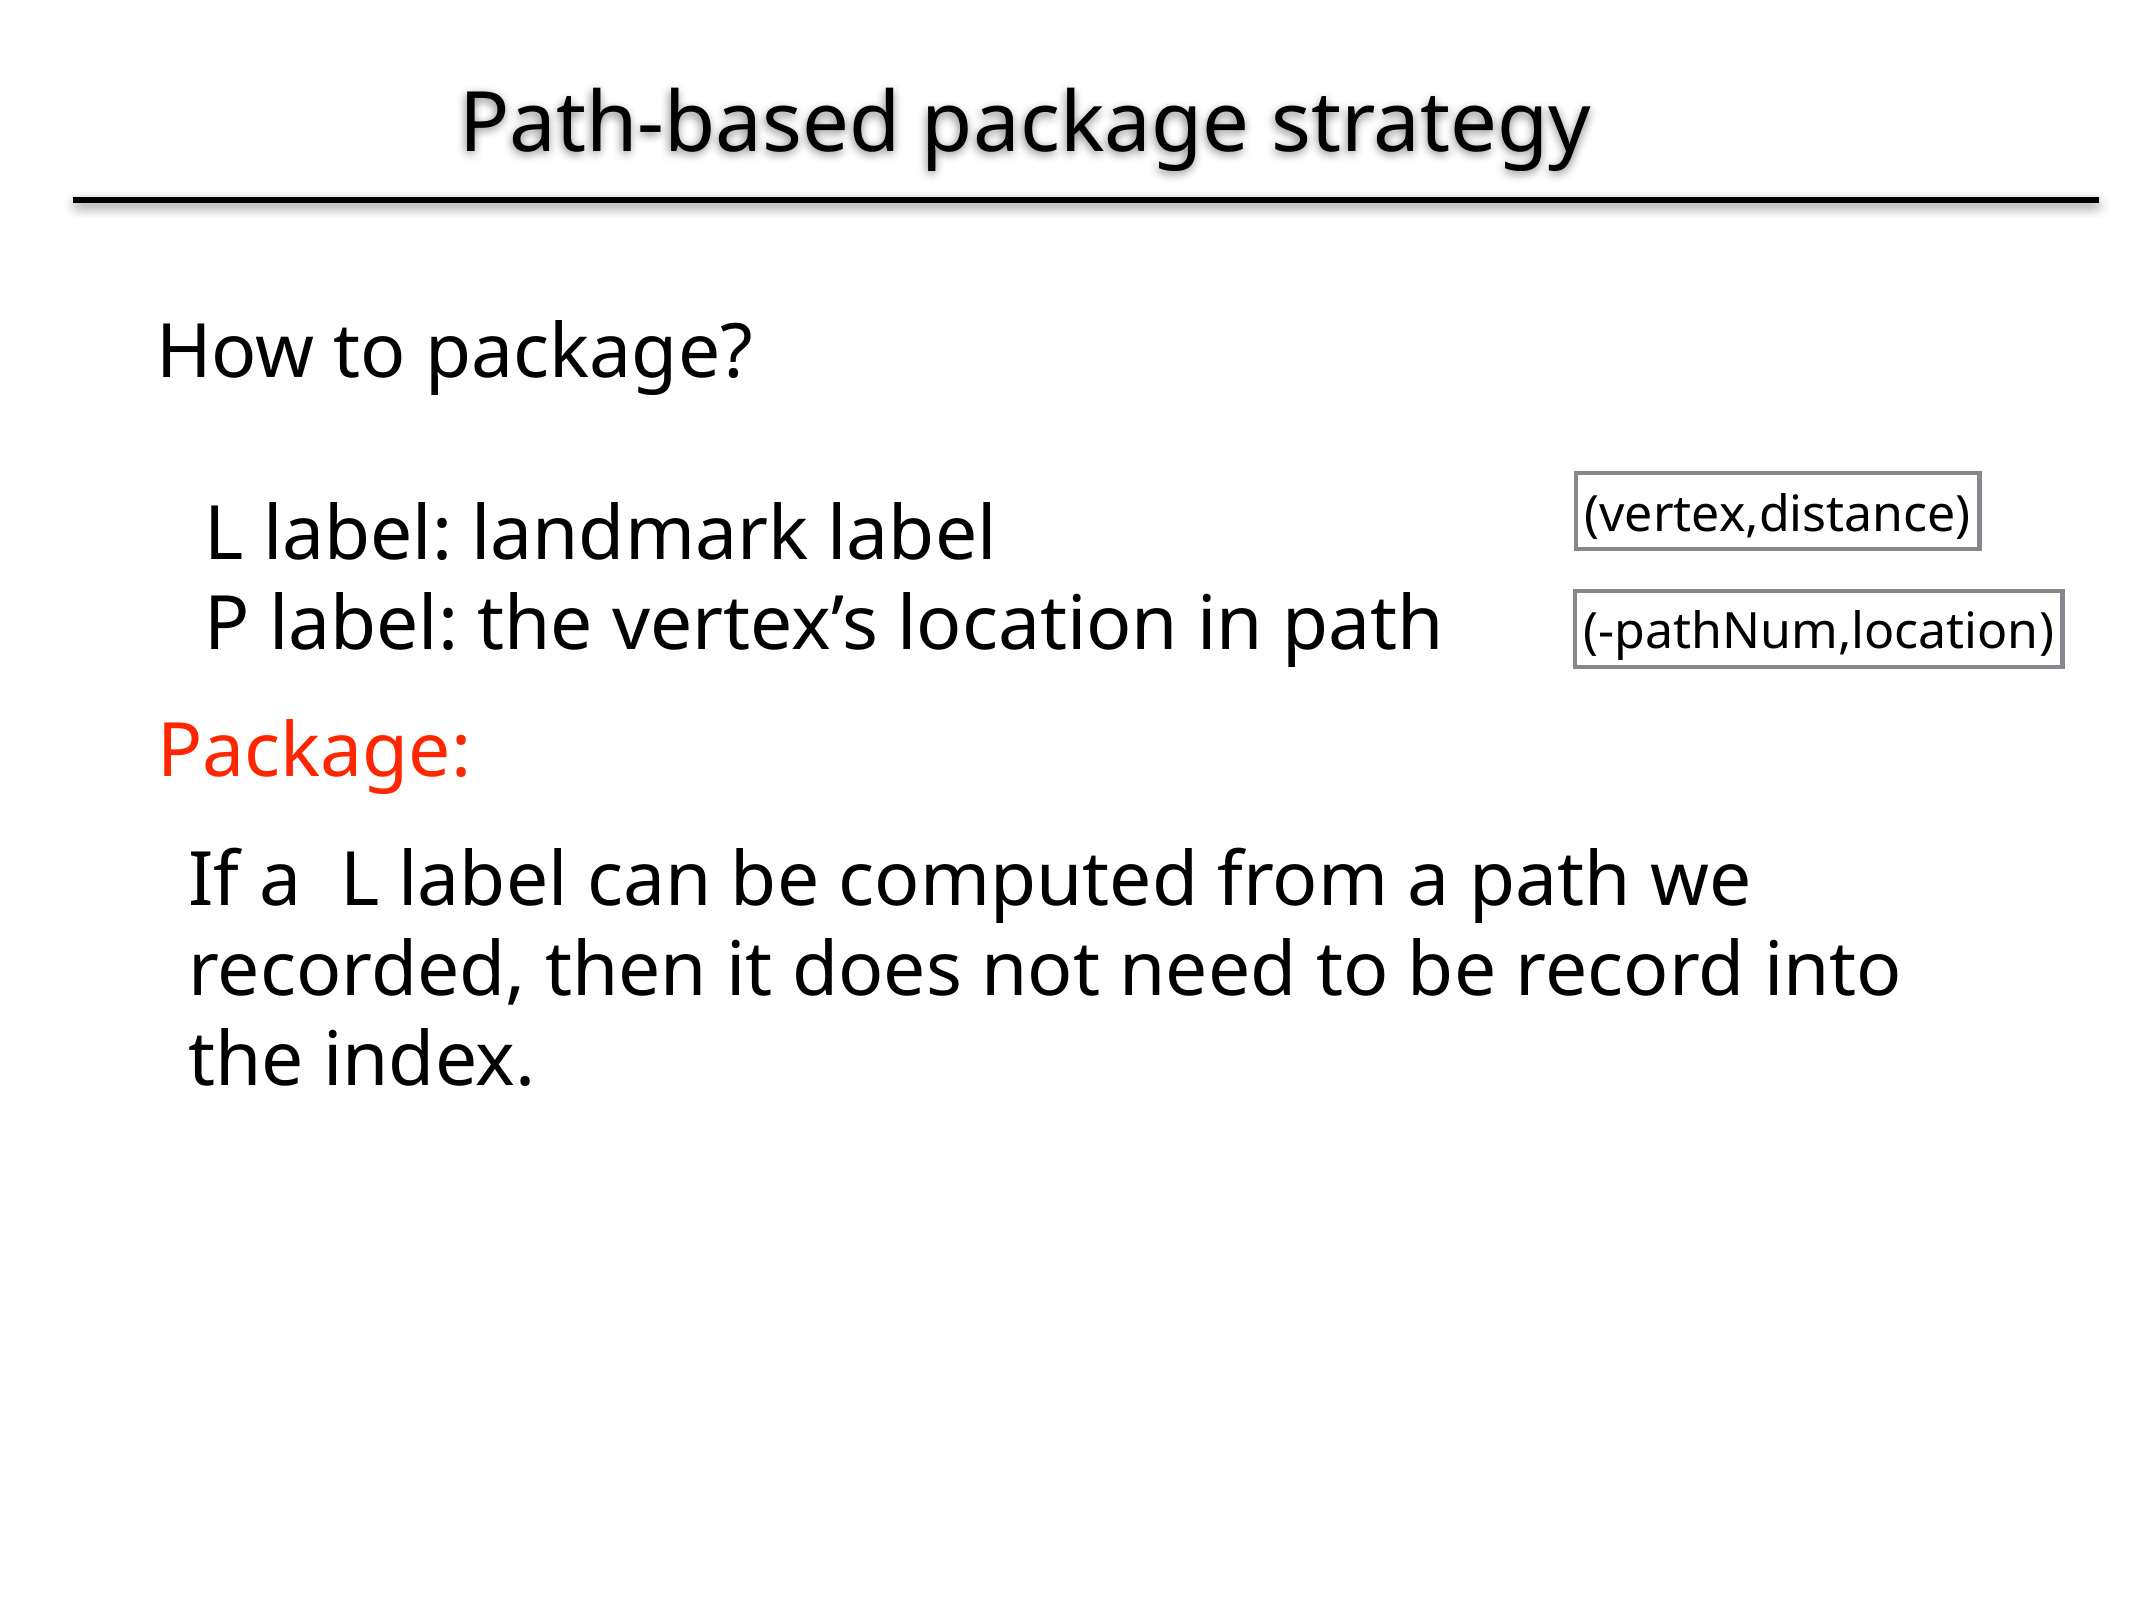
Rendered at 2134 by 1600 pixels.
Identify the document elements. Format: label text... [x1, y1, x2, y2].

text_box Package: [148, 693, 480, 800]
text_box If a L label can be computed from a path we recorded, then it does not need to be record into the index. [180, 821, 1953, 1109]
text_box (vertex,distance) [1575, 472, 1980, 550]
text_box L label: landmark label P label: the vertex’s location in path [196, 476, 1454, 673]
text_box How to package? [147, 294, 762, 401]
text_box Path-based package strategy [450, 59, 1601, 177]
text_box (-pathNum,location) [1575, 590, 2063, 668]
